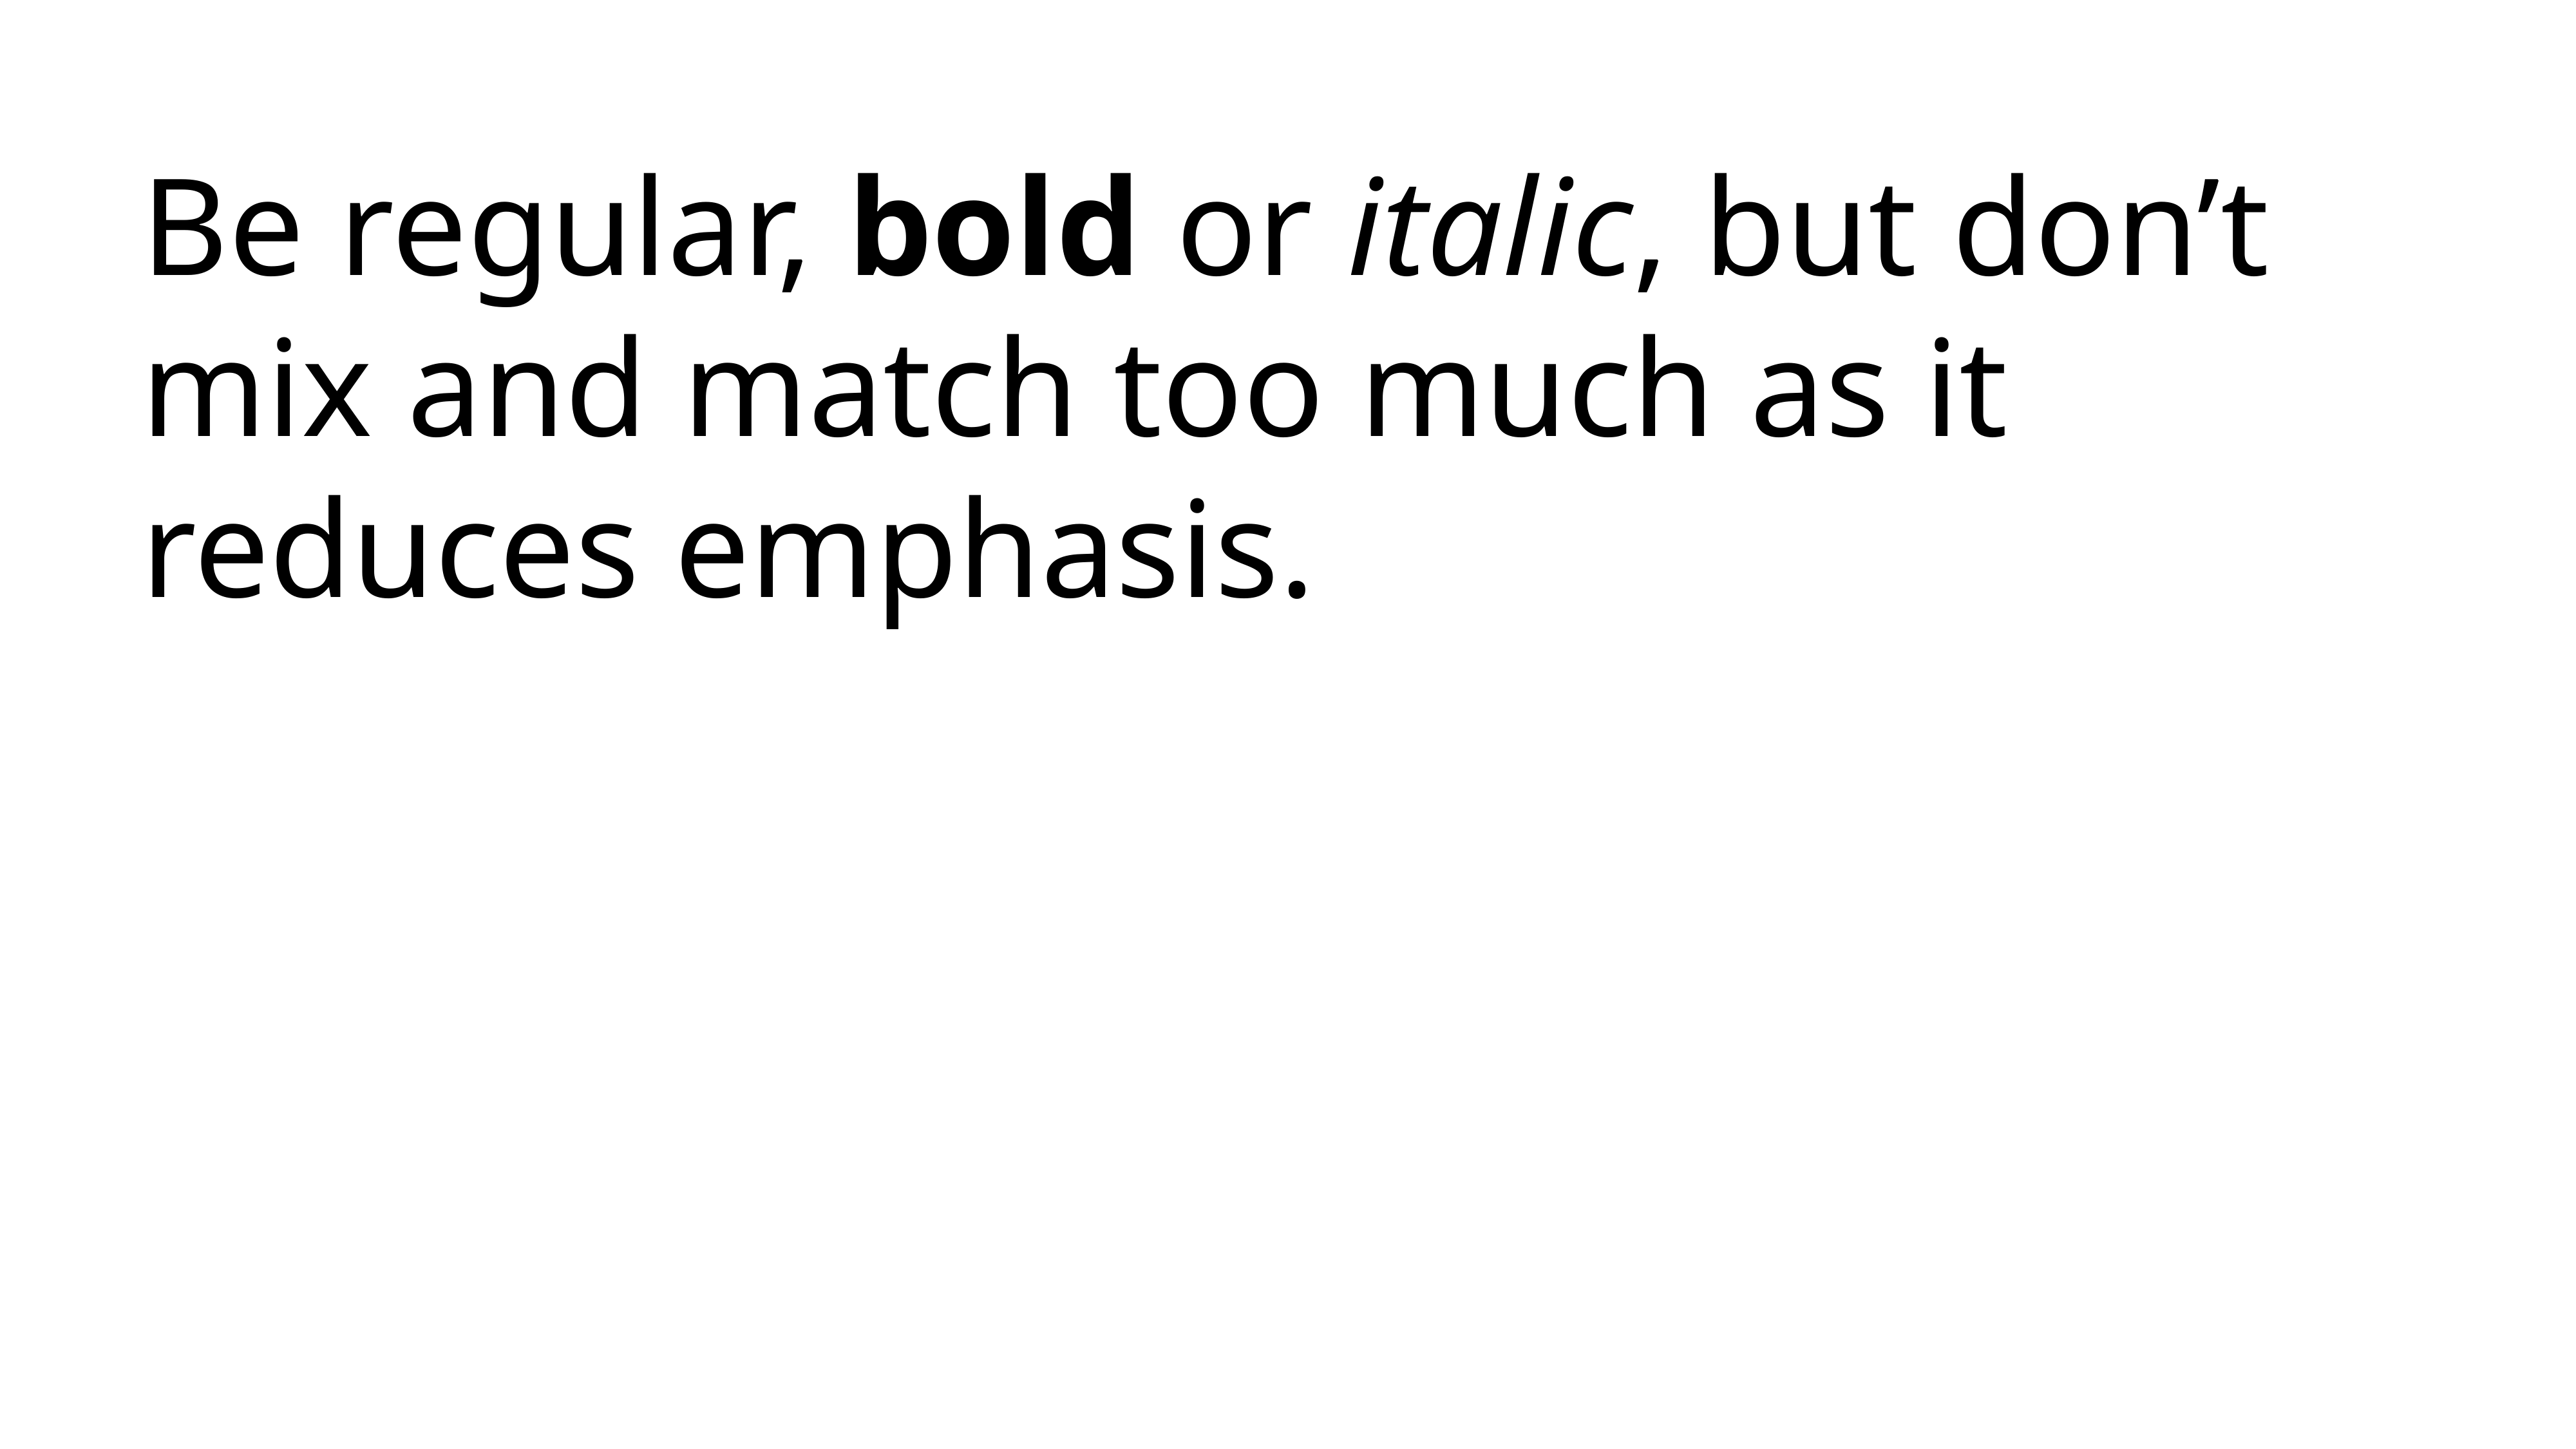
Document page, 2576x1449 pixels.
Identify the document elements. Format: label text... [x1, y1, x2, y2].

text_box Be regular, bold or italic, but don’t mix and match too much as it reduces emphasis. [134, 133, 2372, 632]
